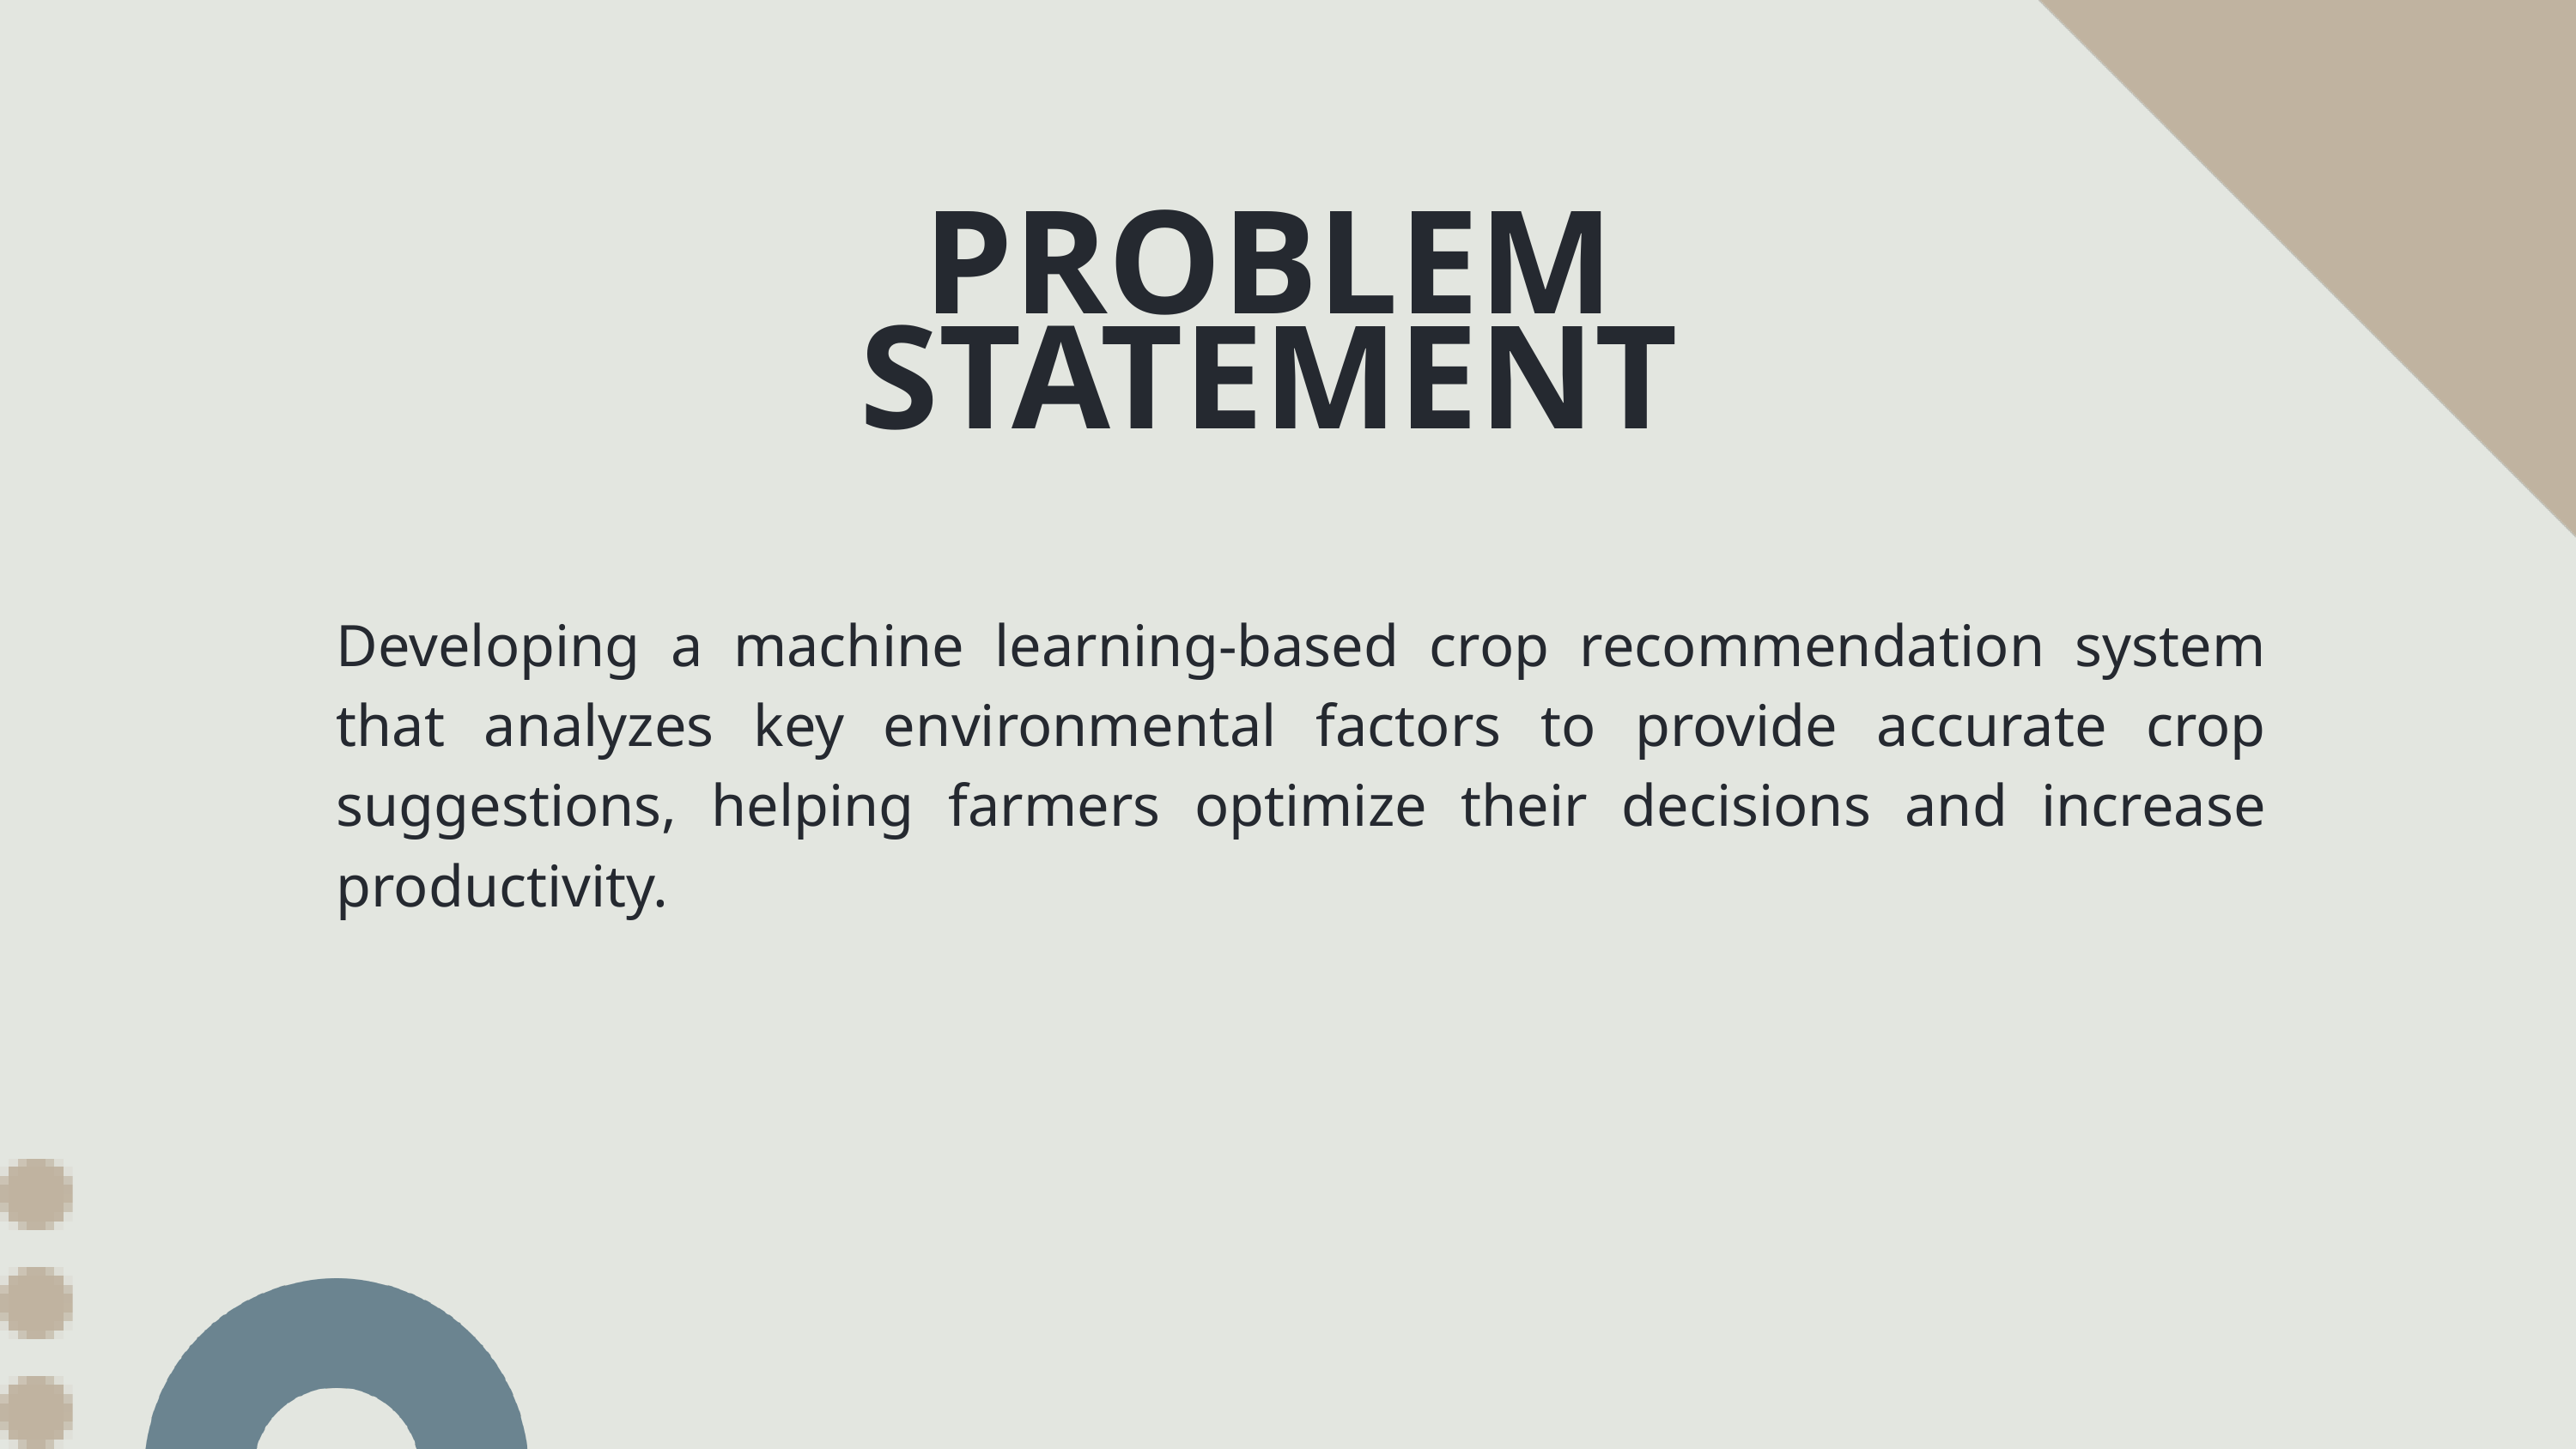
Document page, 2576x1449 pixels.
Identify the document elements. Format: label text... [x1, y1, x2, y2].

text_box [2021, 0, 2576, 562]
text_box [0, 1159, 73, 1449]
text_box [144, 1278, 528, 1449]
text_box Developing a machine learning-based crop recommendation system that analyzes key environmental factors to provide accurate crop suggestions, helping farmers optimize their decisions and increase productivity. [336, 597, 2269, 919]
text_box PROBLEM STATEMENT [582, 227, 1956, 458]
